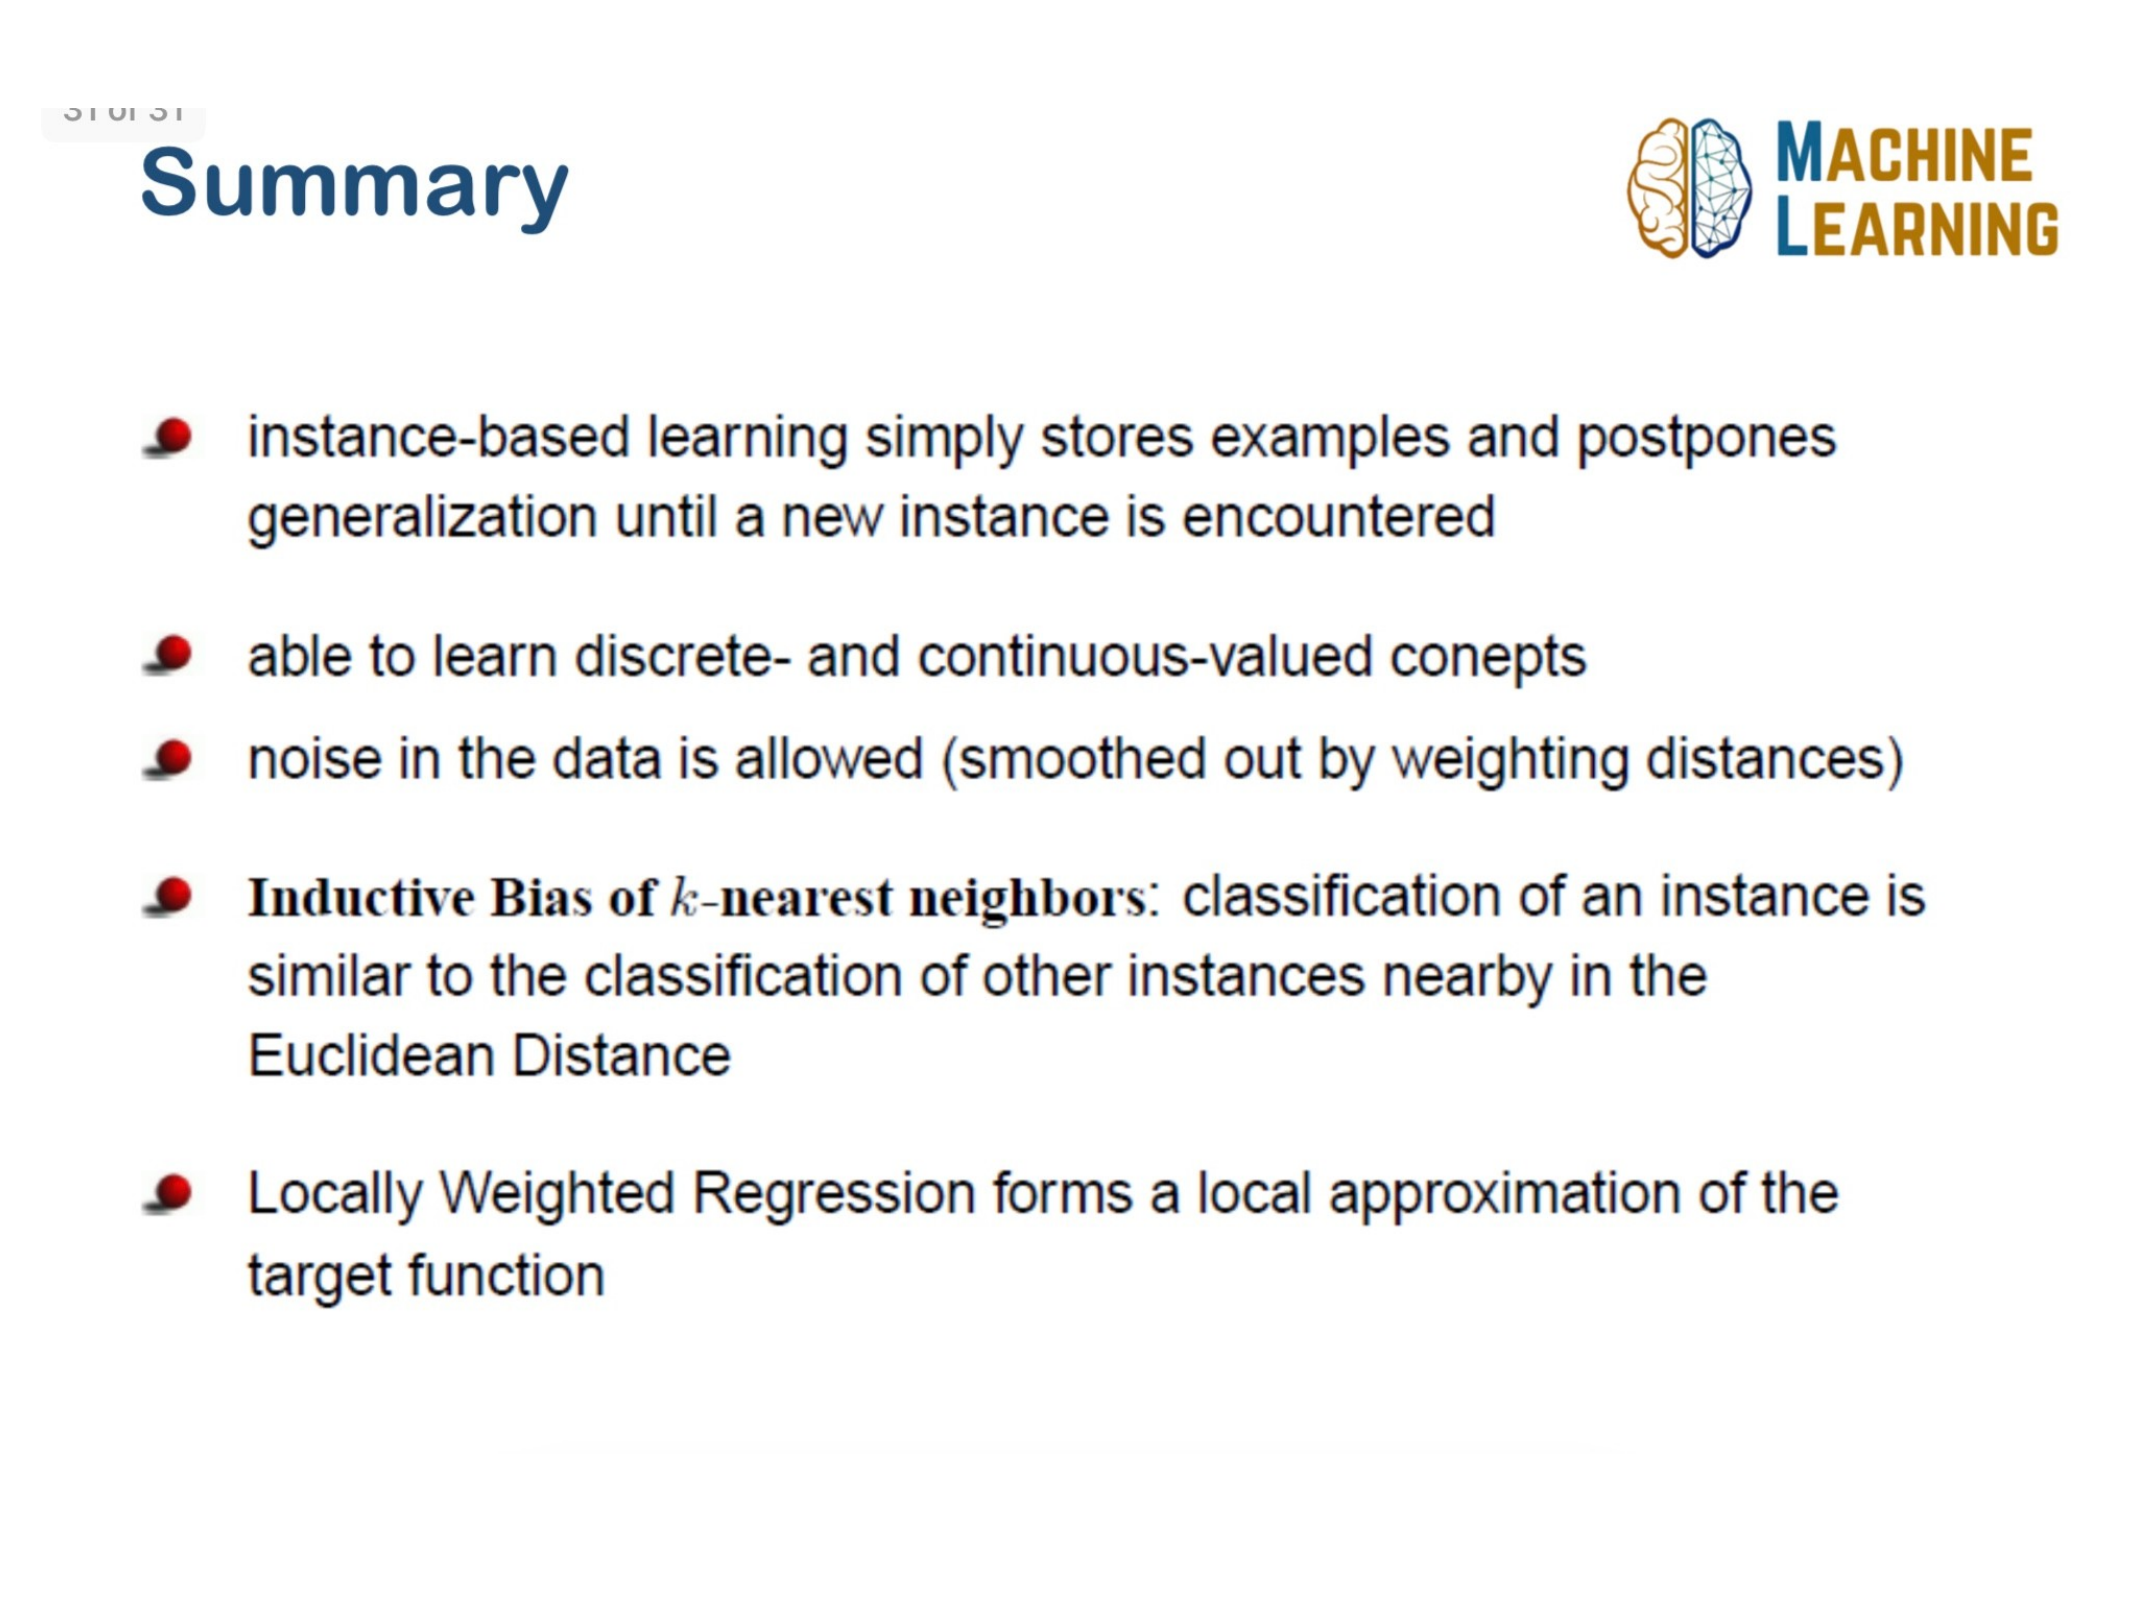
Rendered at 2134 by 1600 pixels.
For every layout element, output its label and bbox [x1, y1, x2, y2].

picture [41, 108, 2071, 1455]
